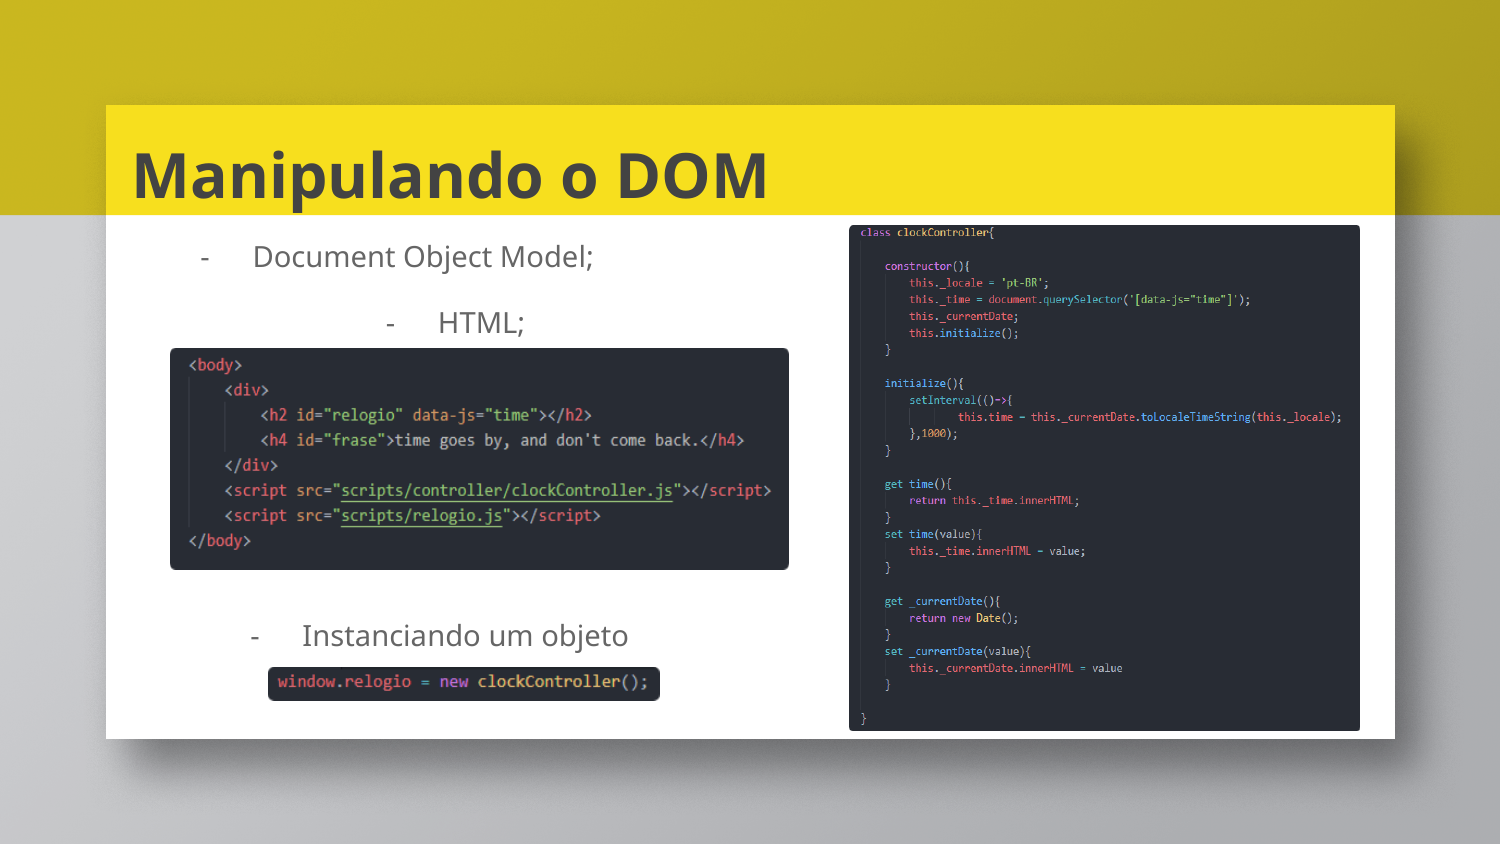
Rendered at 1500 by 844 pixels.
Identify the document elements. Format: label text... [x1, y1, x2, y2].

text_box Instanciando um objeto [212, 611, 692, 659]
picture [0, 0, 1500, 844]
title Manipulando o DOM [116, 115, 1287, 226]
text_box HTML; [348, 302, 580, 342]
text_box Document Object Model; [162, 232, 655, 280]
